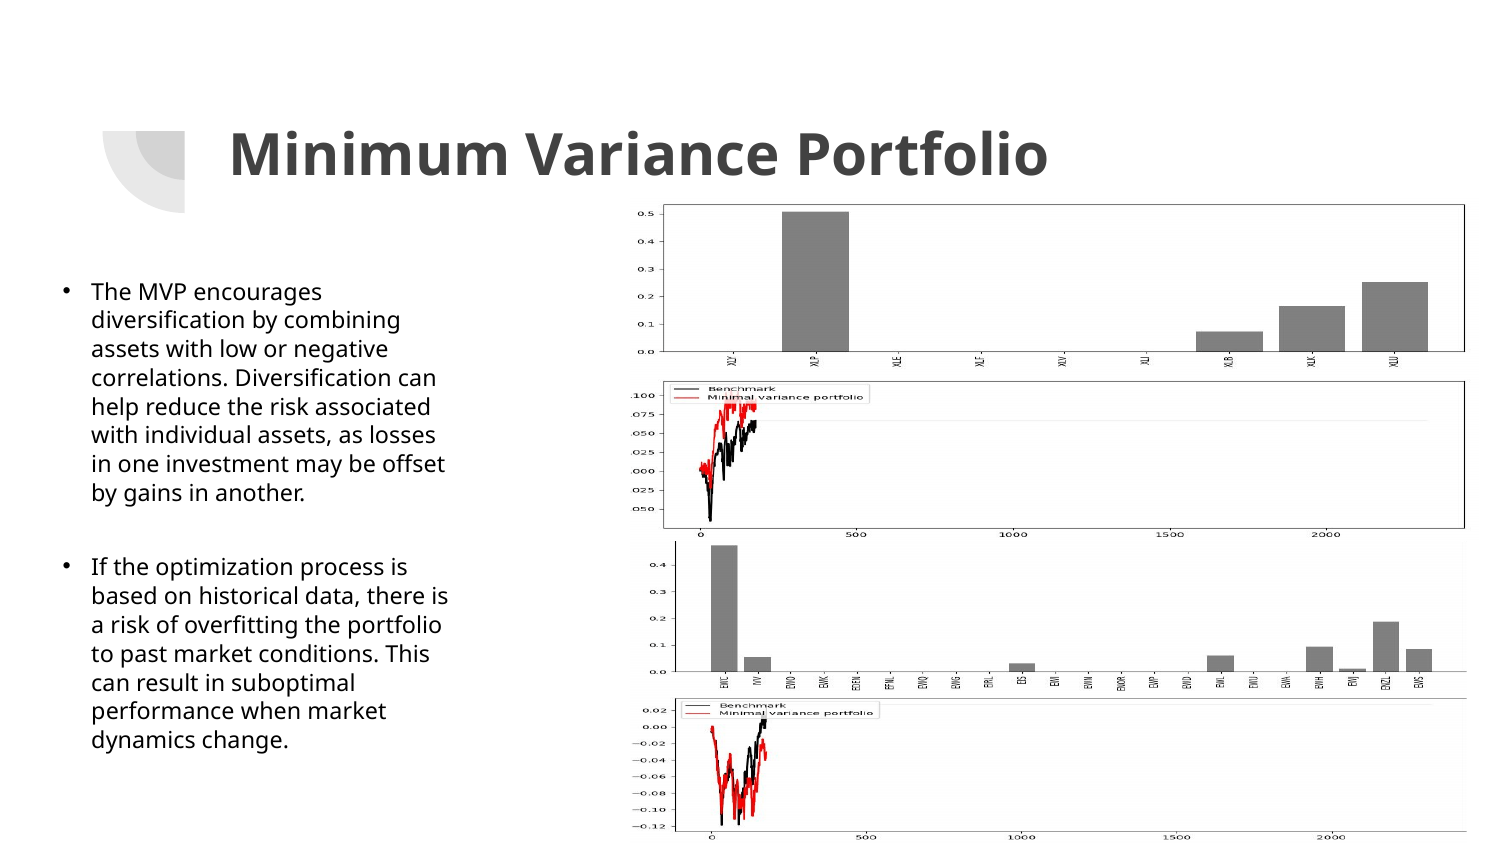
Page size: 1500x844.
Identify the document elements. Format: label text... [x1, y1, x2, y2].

list The MVP encourages diversification by combining assets with low or negative correlations. Diversification can help reduce the risk associated with individual assets, as losses in one investment may be offset by gains in another. If the optimization process is based on historical data, there is a risk of overfitting the portfolio to past market conditions. This can result in suboptimal performance when market dynamics change. [44, 262, 470, 803]
picture [630, 198, 1479, 844]
title Minimum Variance Portfolio [213, 98, 1368, 263]
